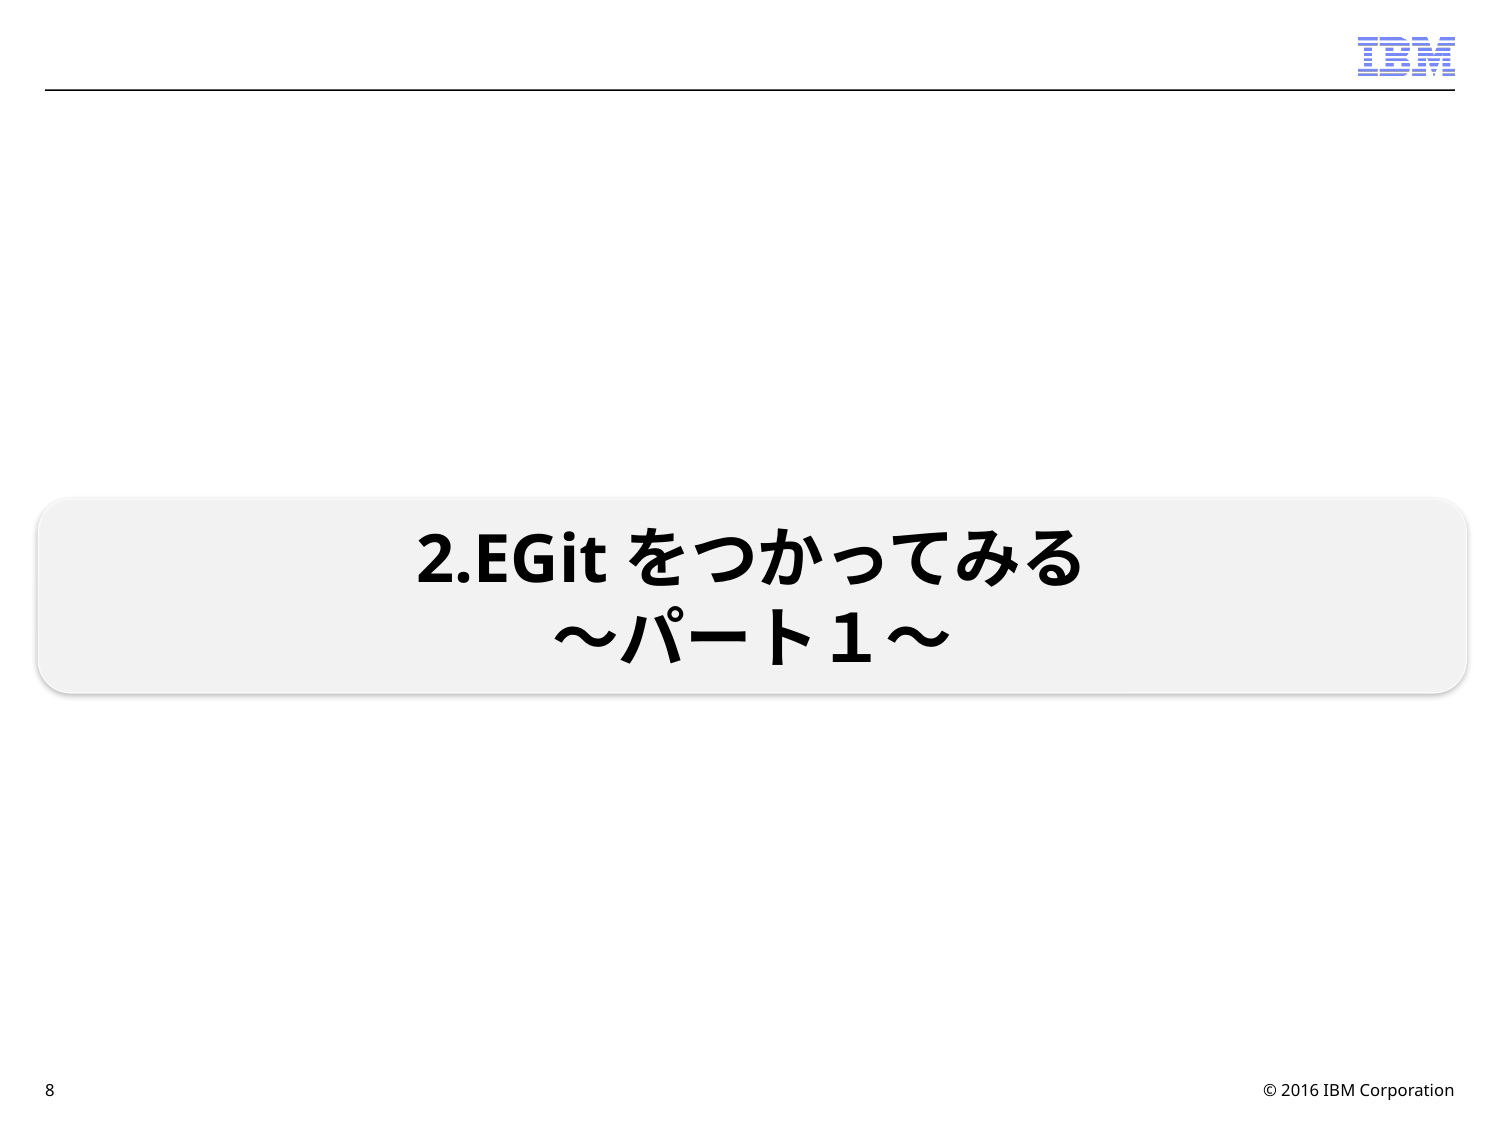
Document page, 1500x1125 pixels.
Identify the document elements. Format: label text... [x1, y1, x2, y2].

slide_number 8 [29, 1072, 91, 1103]
text_box 2.EGitをつかってみる ～パート１～ [38, 499, 1467, 693]
picture [1358, 37, 1455, 76]
